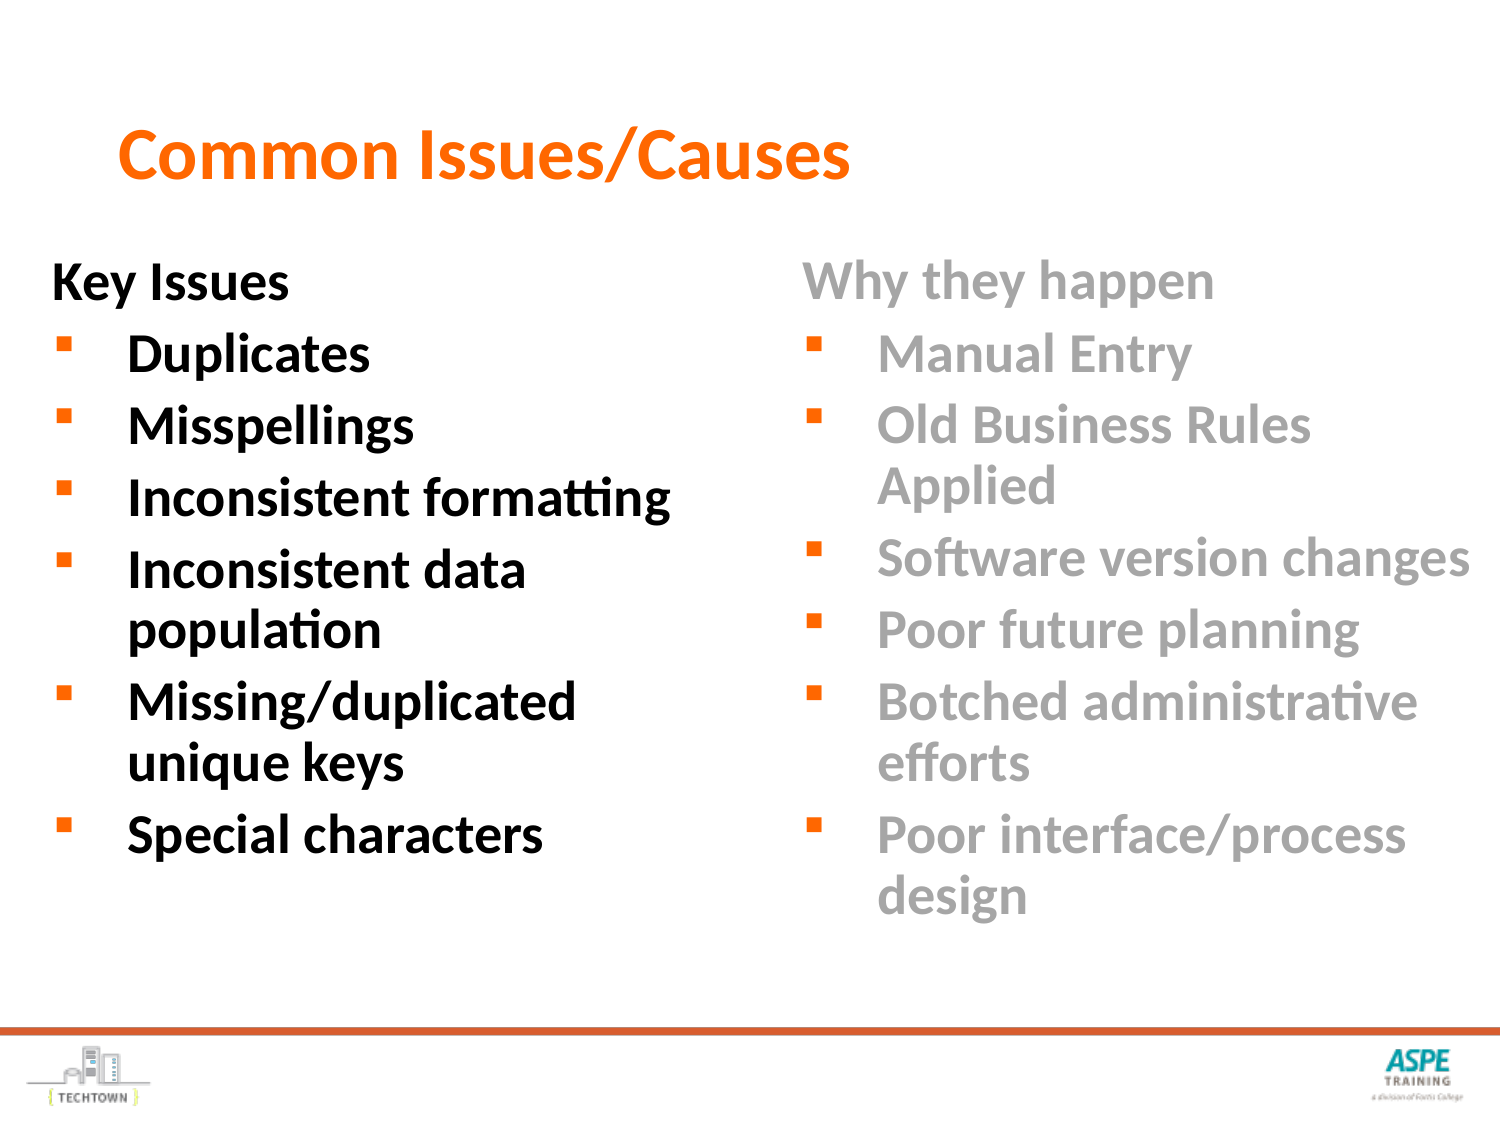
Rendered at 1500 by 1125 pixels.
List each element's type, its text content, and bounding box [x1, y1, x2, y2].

list Why they happen Manual Entry Old Business Rules Applied Software version changes Poor future planning Botched administrative efforts Poor interface/process design [787, 244, 1500, 987]
title Common Issues/Causes [103, 59, 1397, 250]
list Key Issues Duplicates Misspellings Inconsistent formatting Inconsistent data population Missing/duplicated unique keys Special characters [37, 244, 738, 987]
